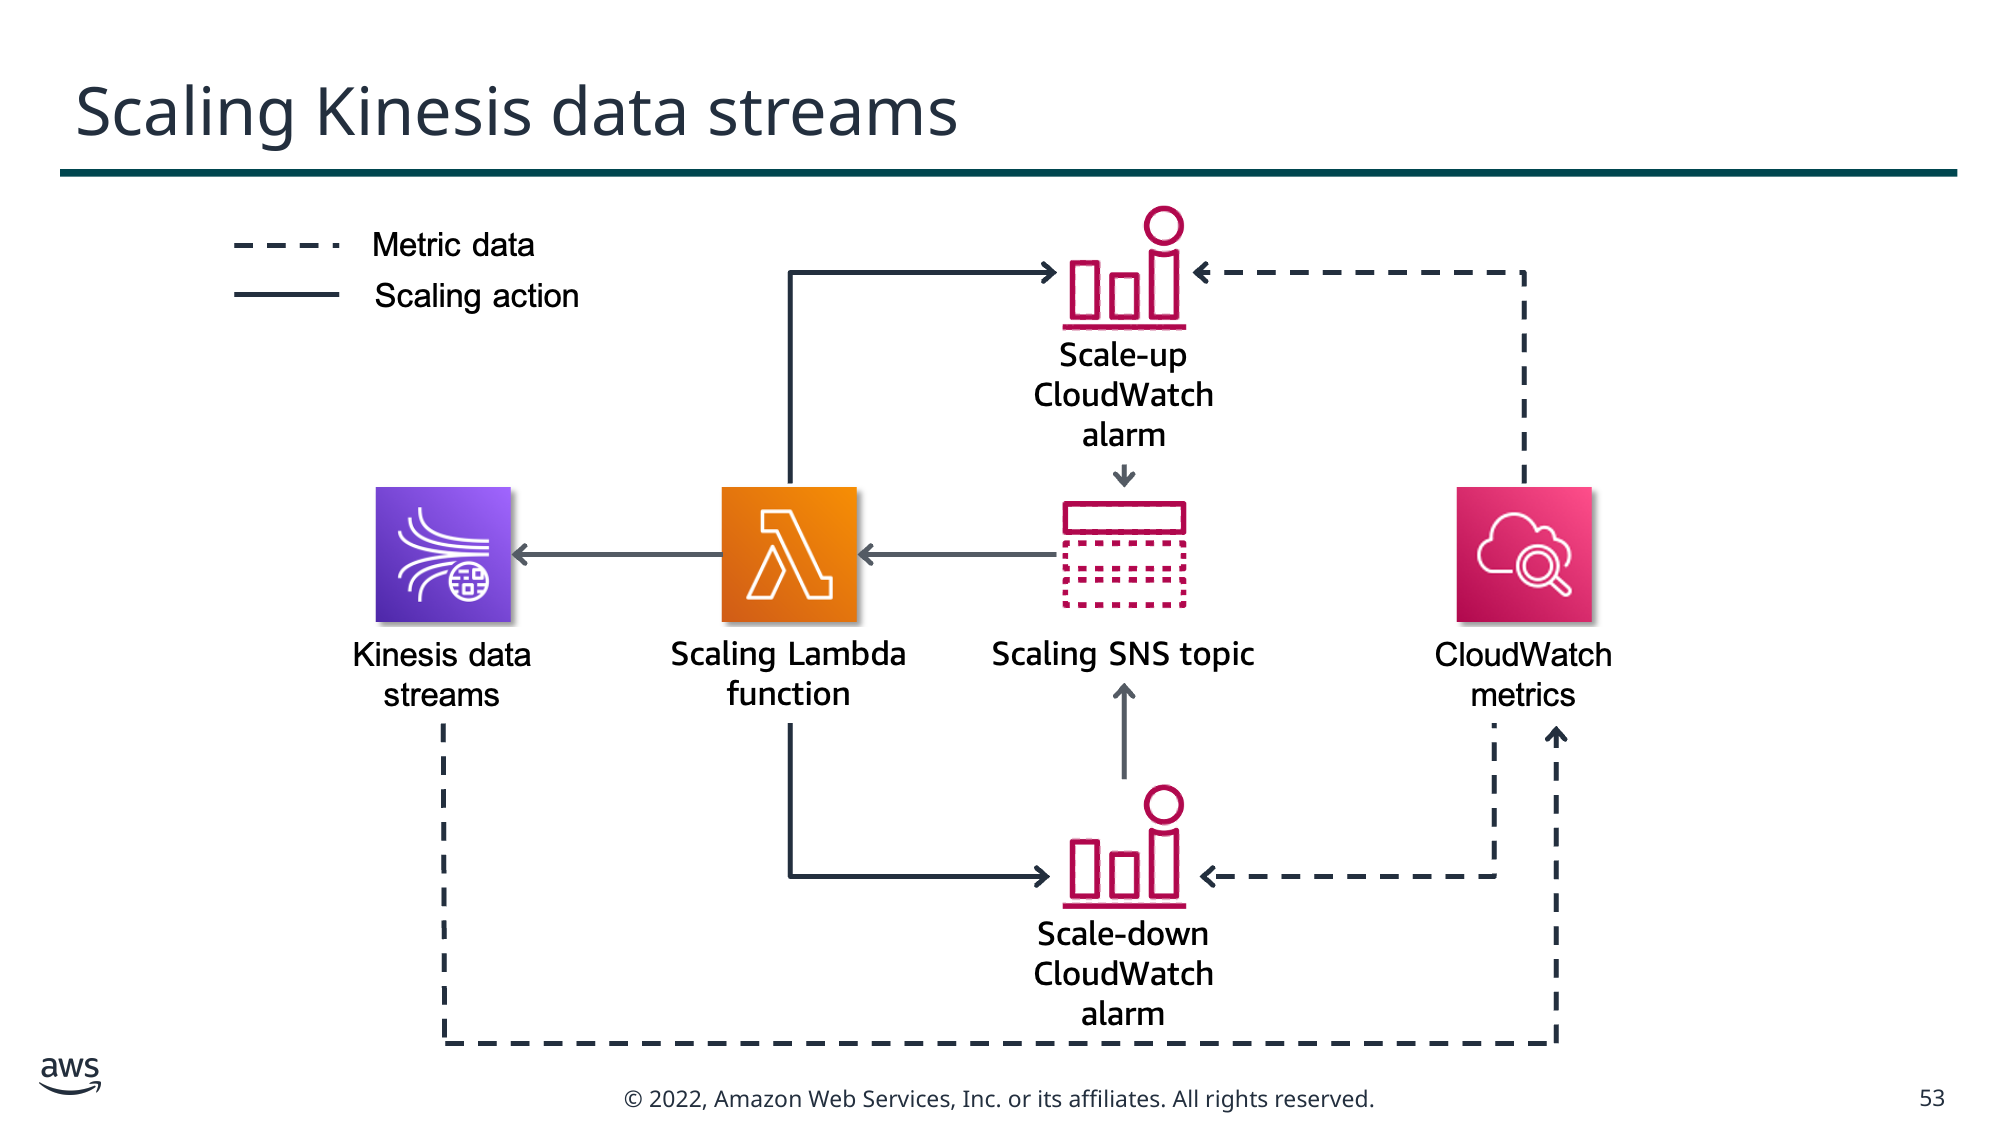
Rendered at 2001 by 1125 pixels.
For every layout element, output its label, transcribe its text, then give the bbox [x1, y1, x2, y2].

picture [39, 1058, 101, 1095]
title Scaling Kinesis data streams [60, 49, 1958, 170]
picture [232, 200, 1646, 1055]
slide_number 53 [1881, 1077, 1961, 1121]
